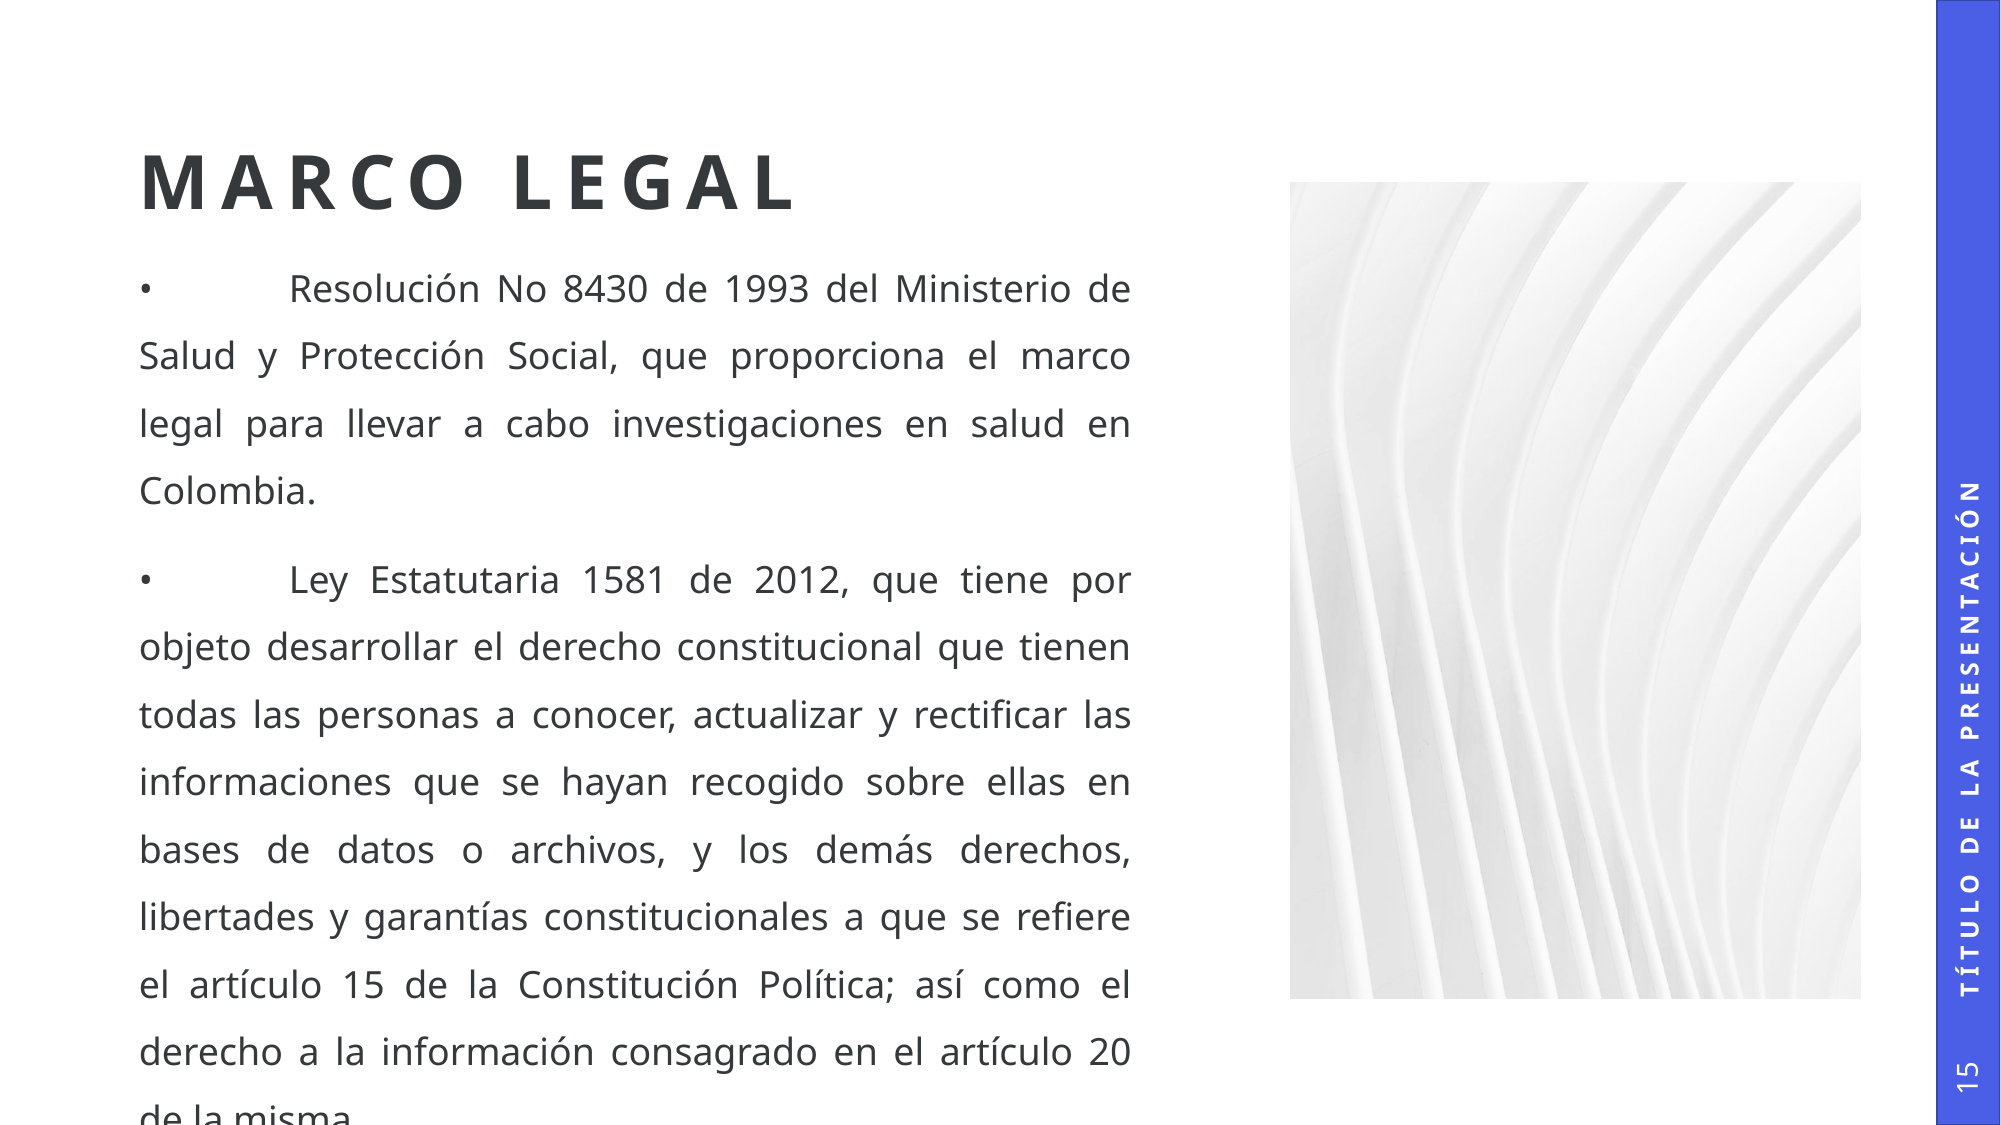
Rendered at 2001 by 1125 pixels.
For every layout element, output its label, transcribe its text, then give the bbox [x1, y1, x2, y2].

picture [1290, 182, 1861, 999]
footer Título de la presentación [1937, 0, 2000, 1032]
slide_number 15 [1937, 1032, 2000, 1125]
title Marco legal [139, 145, 1082, 242]
list • Resolución No 8430 de 1993 del Ministerio de Salud y Protección Social, que proporciona el marco legal para llevar a cabo investigaciones en salud en Colombia. • Ley Estatutaria 1581 de 2012, que tiene por objeto desarrollar el derecho constitucional que tienen todas las personas a conocer, actualizar y rectificar las informaciones que se hayan recogido sobre ellas en bases de datos o archivos, y los demás derechos, libertades y garantías constitucionales a que se refiere el artículo 15 de la Constitución Política; así como el derecho a la información consagrado en el artículo 20 de la misma. [139, 242, 1133, 939]
